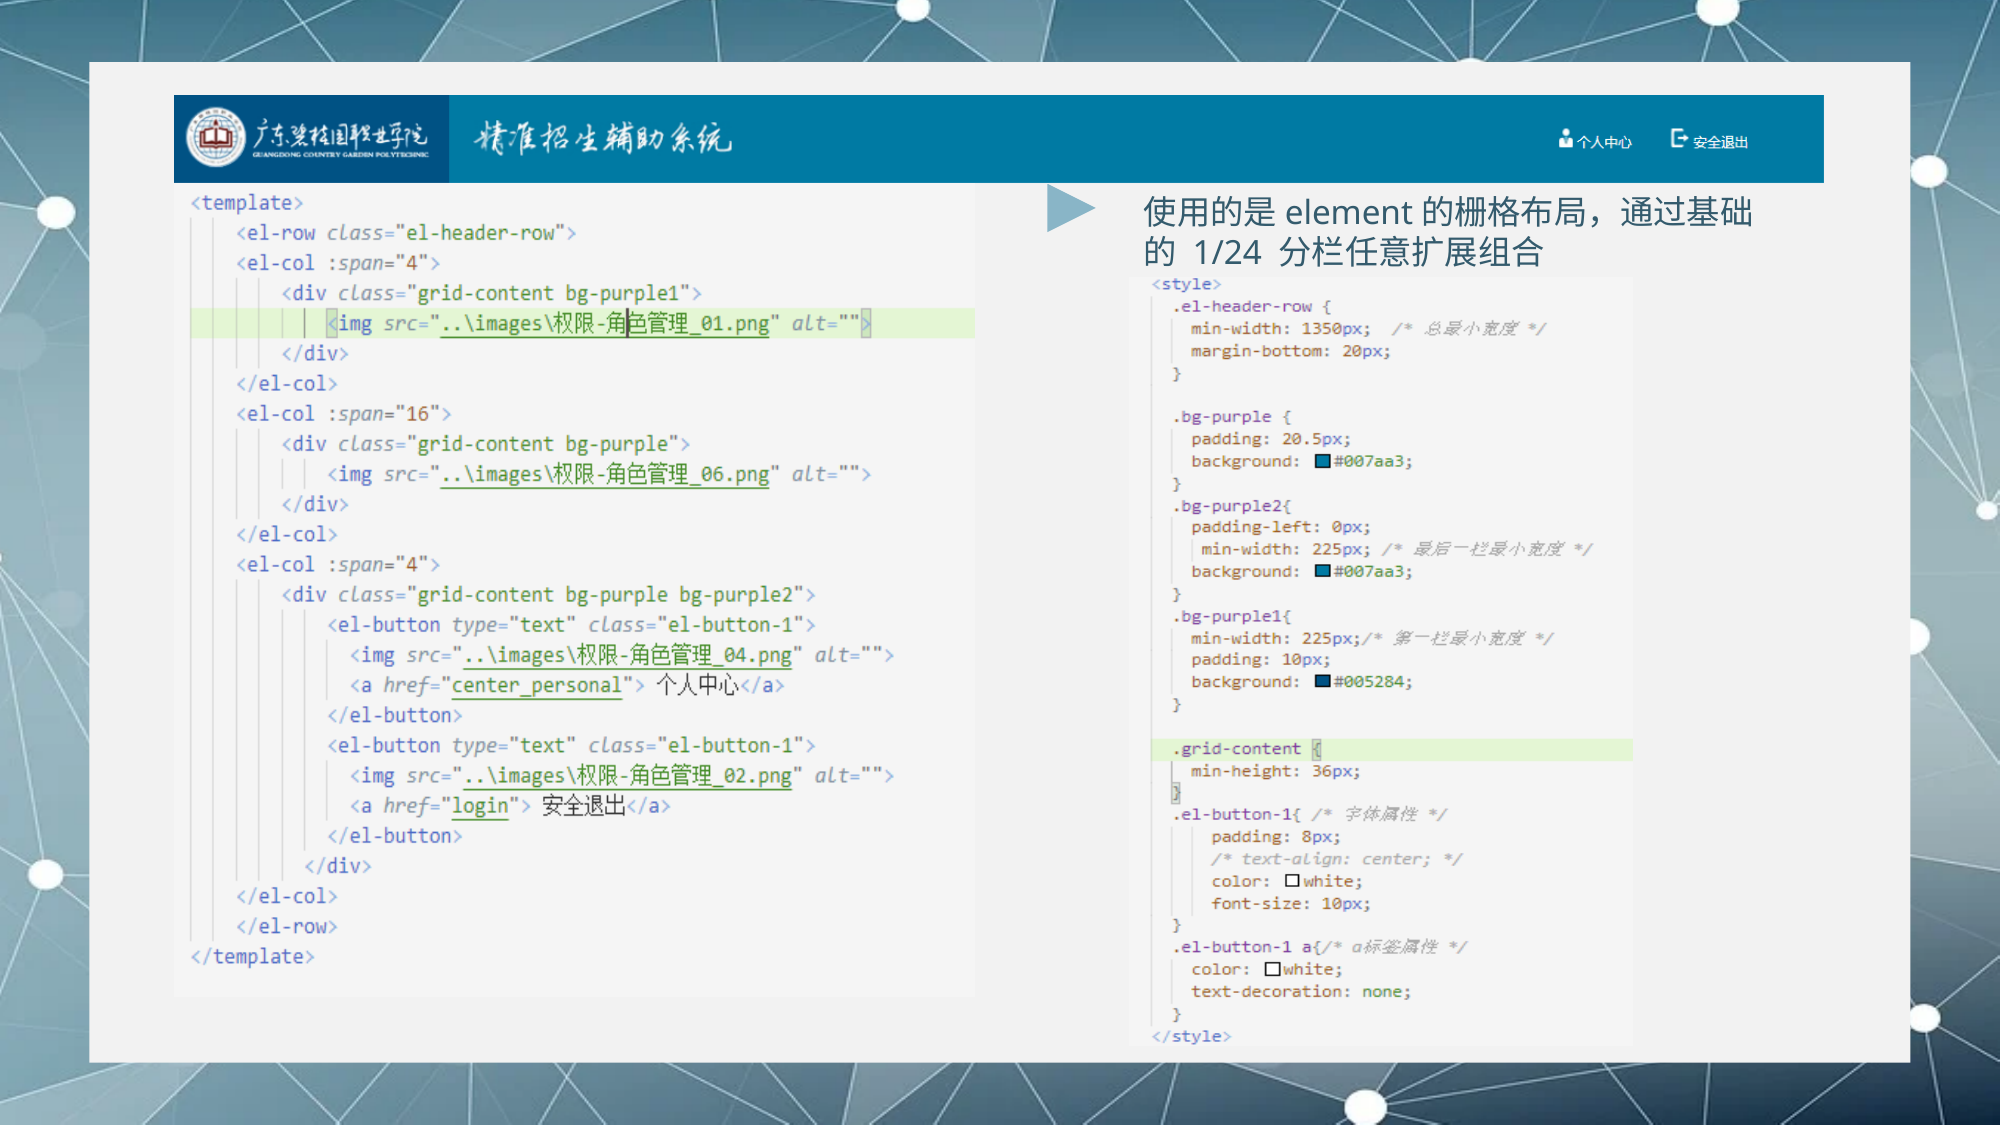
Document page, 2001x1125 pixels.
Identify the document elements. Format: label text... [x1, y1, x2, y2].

picture [0, 0, 2000, 1125]
text_box [1046, 184, 1099, 234]
text_box 使用的是element的栅格布局，通过基础的 1/24 分栏任意扩展组合 [1129, 184, 1789, 301]
